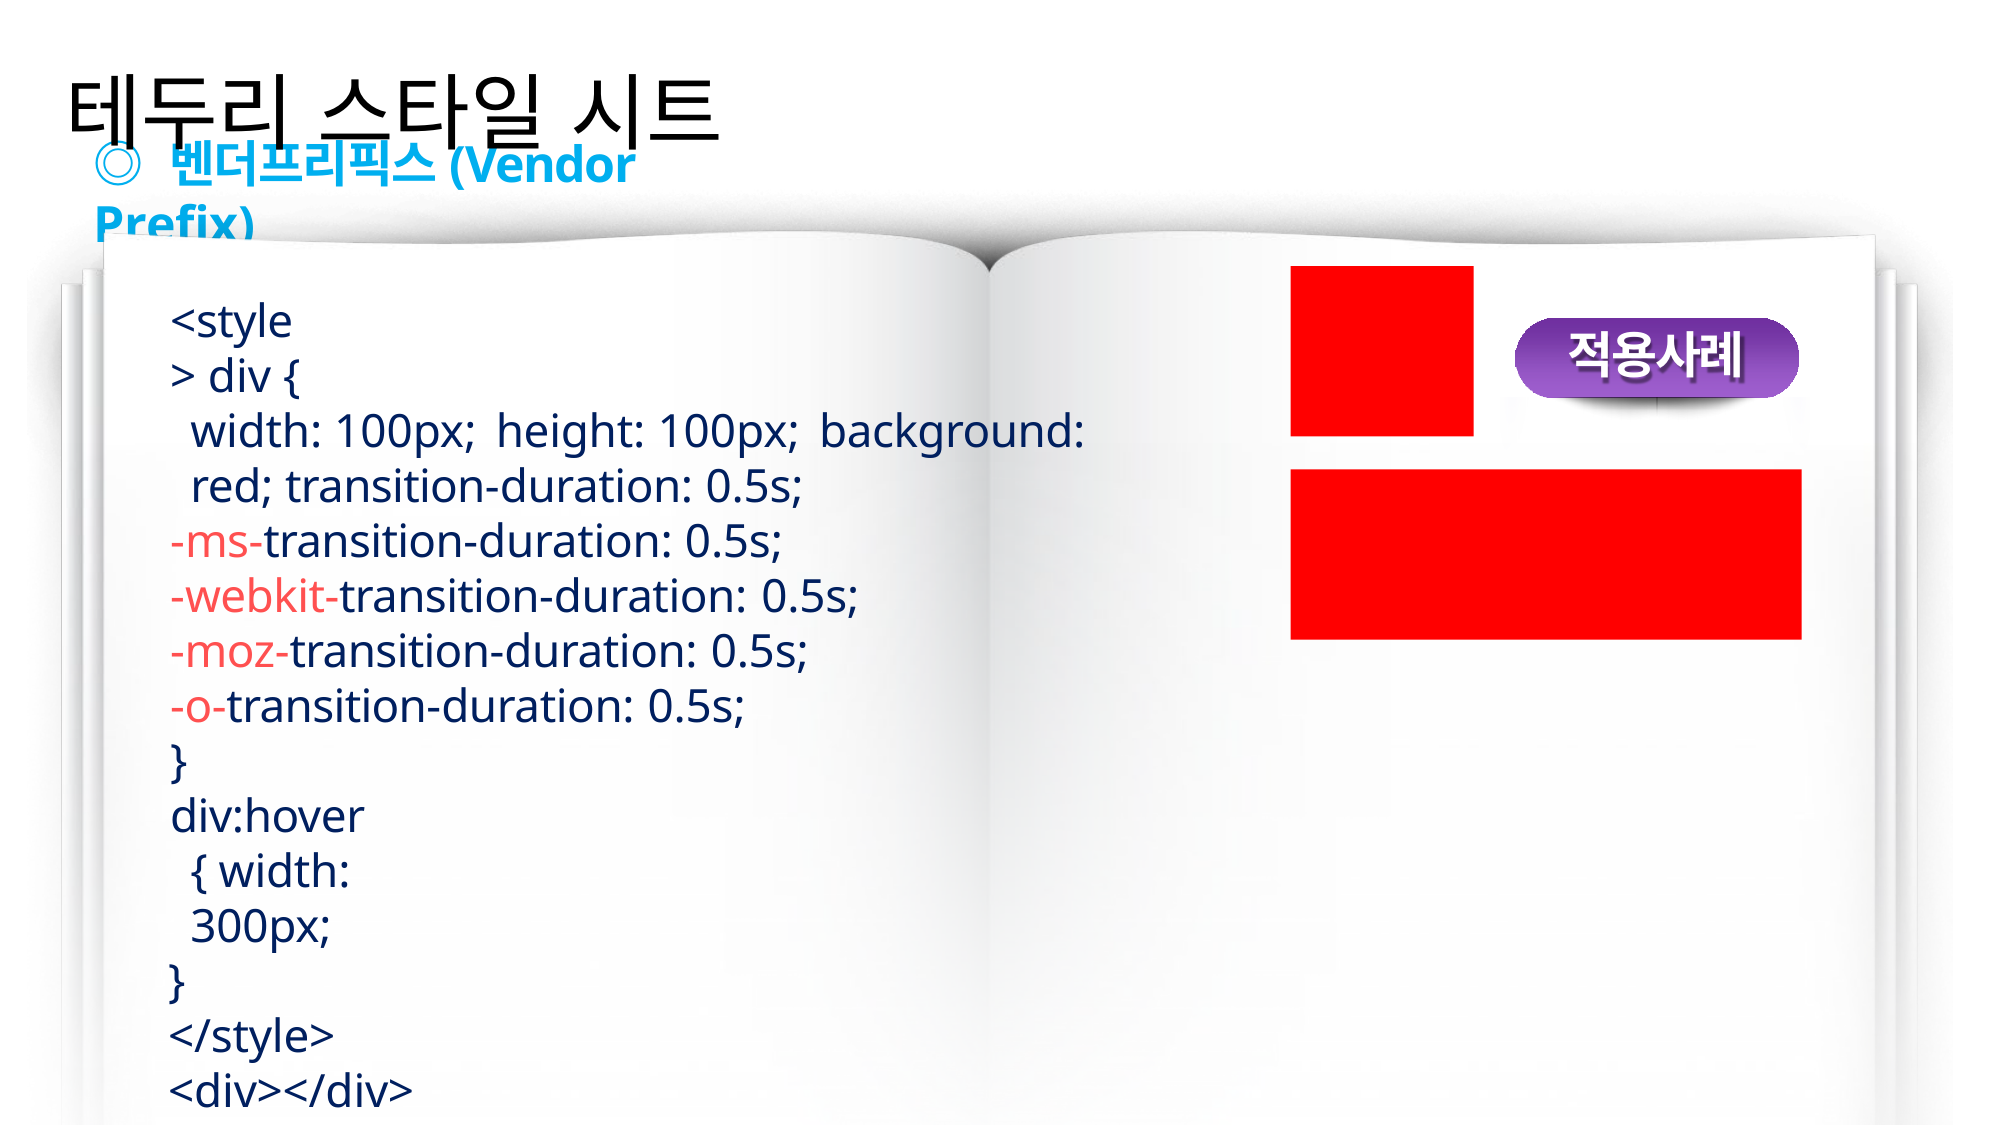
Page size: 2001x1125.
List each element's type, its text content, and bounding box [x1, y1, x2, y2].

text_box 테두리 스타일 시트 [50, 52, 1449, 111]
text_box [1489, 313, 1820, 487]
picture [27, 111, 1953, 1125]
